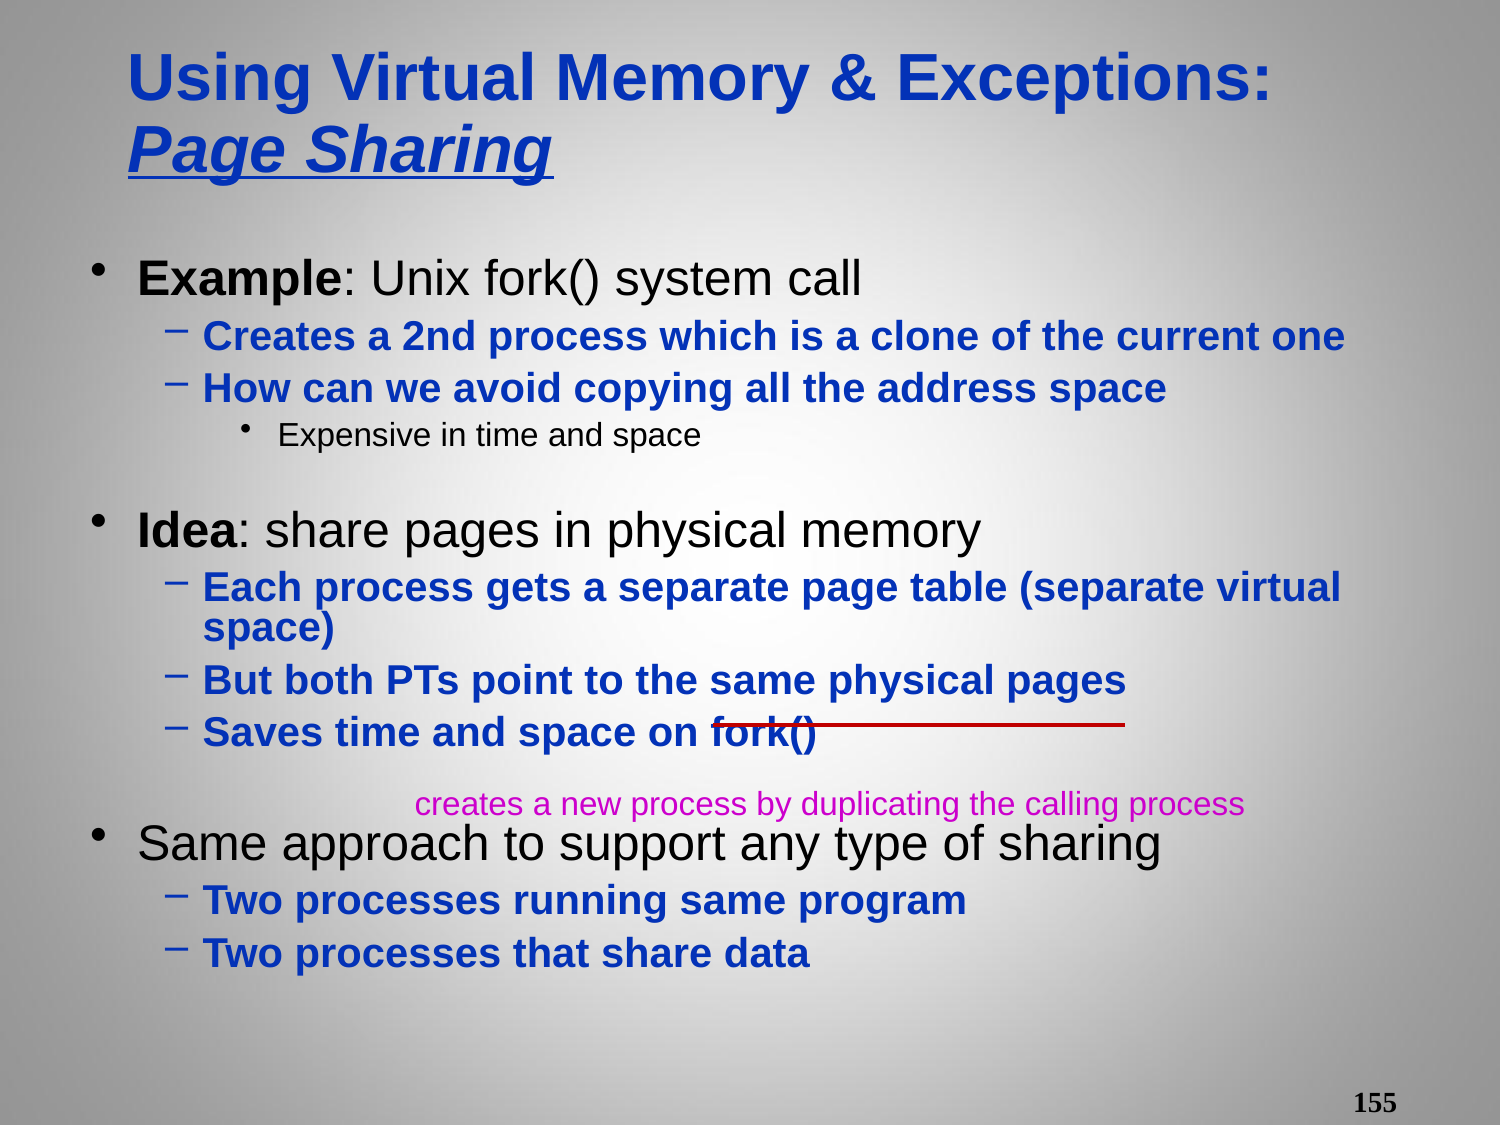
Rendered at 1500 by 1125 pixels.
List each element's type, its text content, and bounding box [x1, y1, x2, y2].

text_box Example: Unix fork() system call Creates a 2nd process which is a clone of the current one How can we avoid copying all the address space Expensive in time and space Idea: share pages in physical memory Each process gets a separate page table (separate virtual space) But both PTs point to the same physical pages Saves time and space on fork() Same approach to support any type of sharing Two processes running same program Two processes that share data [75, 249, 1475, 1005]
picture [0, 0, 1500, 1125]
text_box 155 [1099, 1077, 1413, 1125]
text_box creates a new process by duplicating the calling process [399, 774, 1262, 830]
title Using Virtual Memory & Exceptions: Page Sharing [112, 54, 1309, 175]
